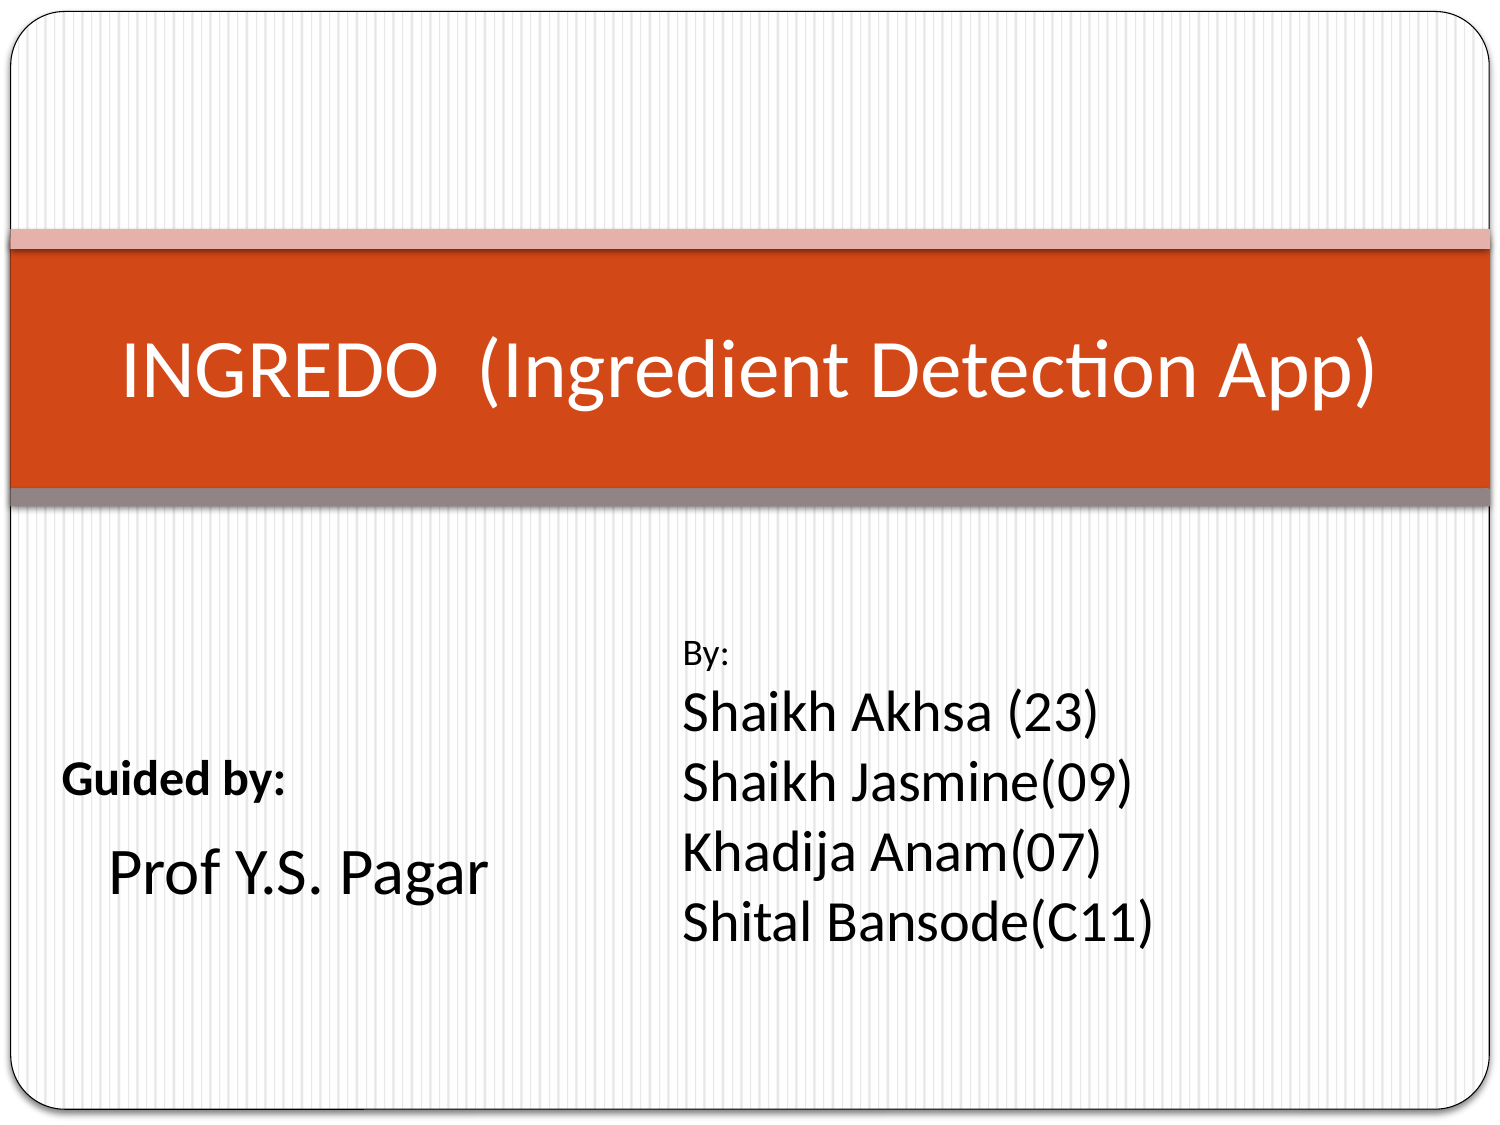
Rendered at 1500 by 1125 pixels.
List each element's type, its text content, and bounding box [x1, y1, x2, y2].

text_box Guided by: [46, 738, 551, 858]
title INGREDO (Ingredient Detection App) [75, 247, 1425, 489]
text_box Prof Y.S. Pagar [93, 820, 667, 915]
text_box By: Shaikh Akhsa (23) Shaikh Jasmine(09) Khadija Anam(07) Shital Bansode(C11) [667, 621, 1430, 961]
